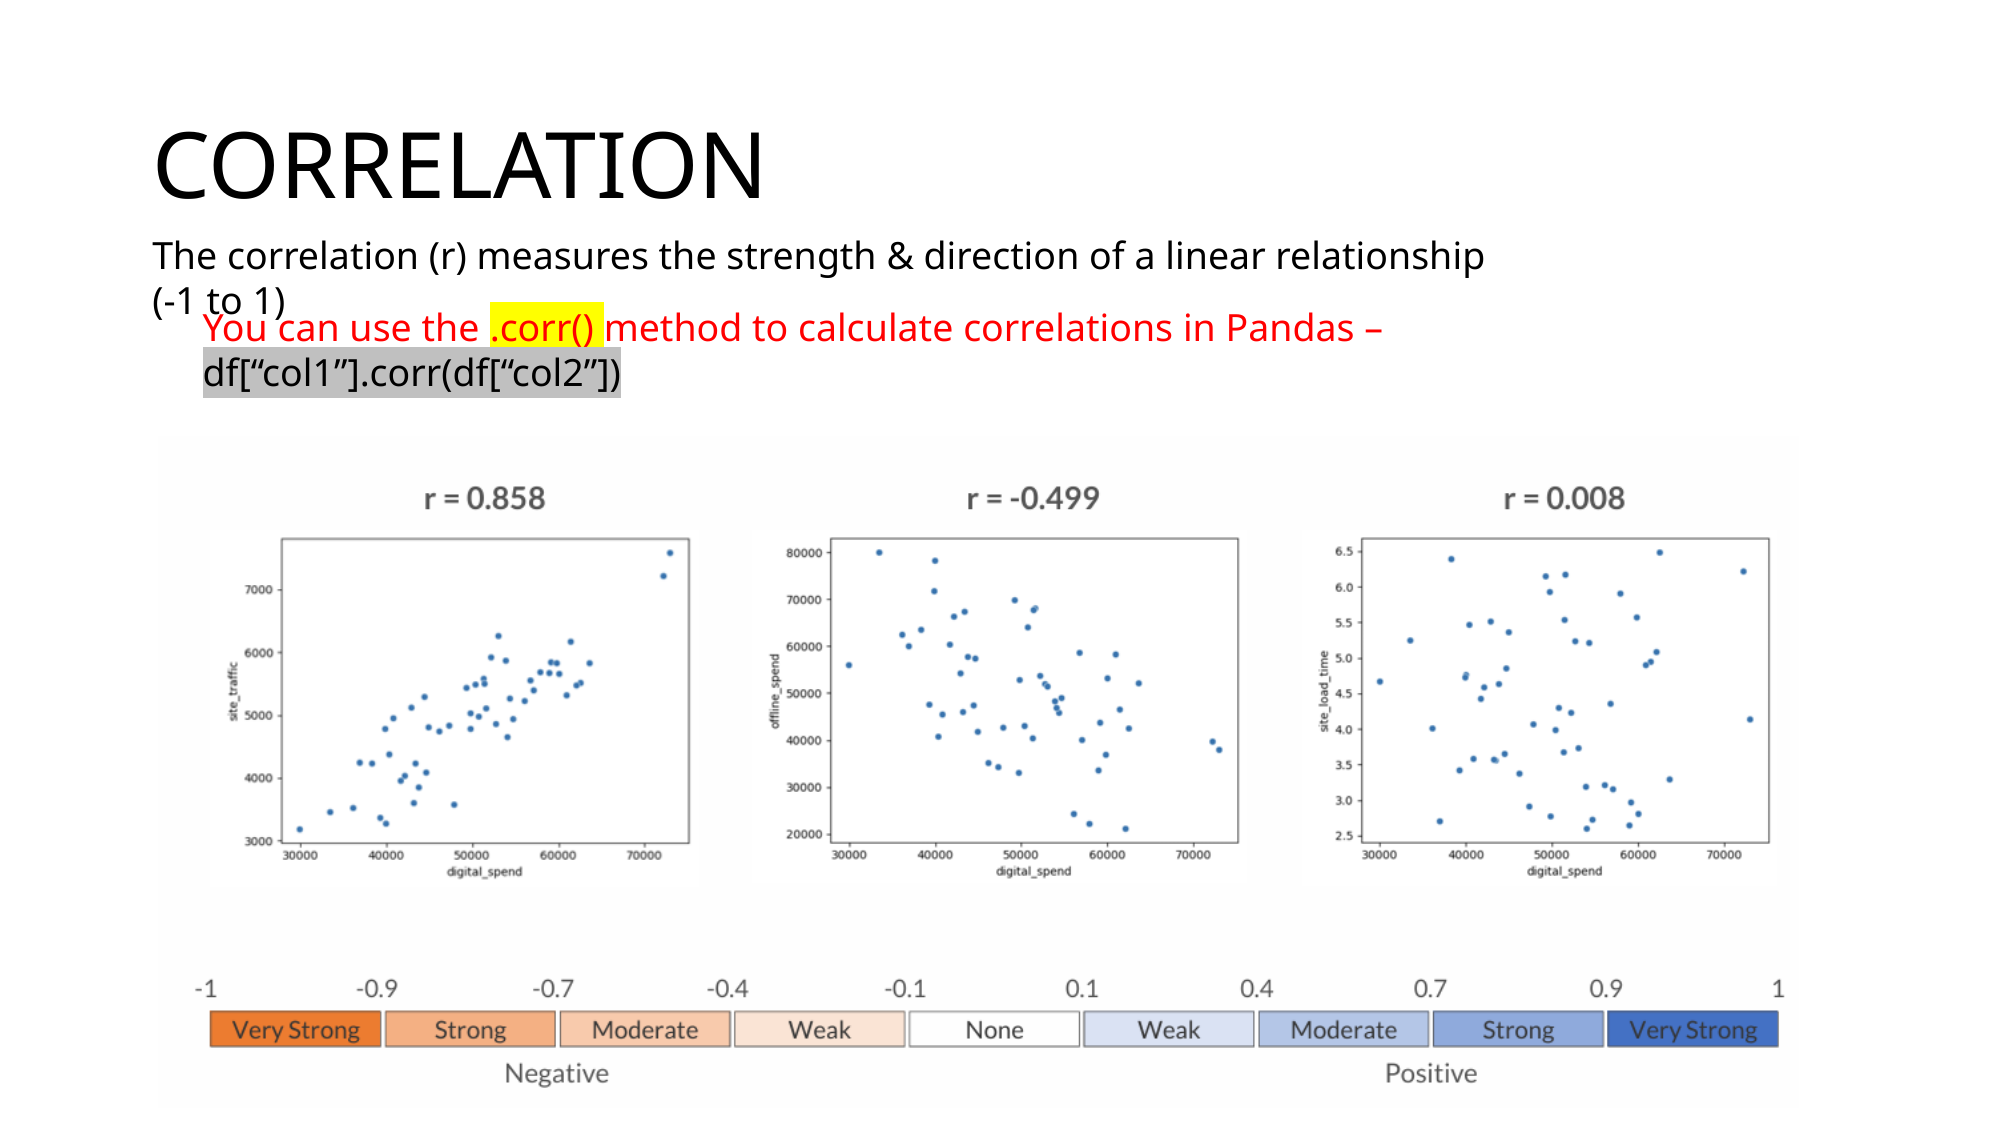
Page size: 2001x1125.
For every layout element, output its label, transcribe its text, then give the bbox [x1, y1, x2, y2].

text_box The correlation (r) measures the strength & direction of a linear relationship (-1 to 1) [137, 224, 1525, 329]
title CORRELATION [137, 59, 1863, 278]
picture [157, 436, 1800, 1108]
text_box You can use the .corr() method to calculate correlations in Pandas – df[“col1”].corr(df[“col2”]) [188, 296, 1474, 402]
